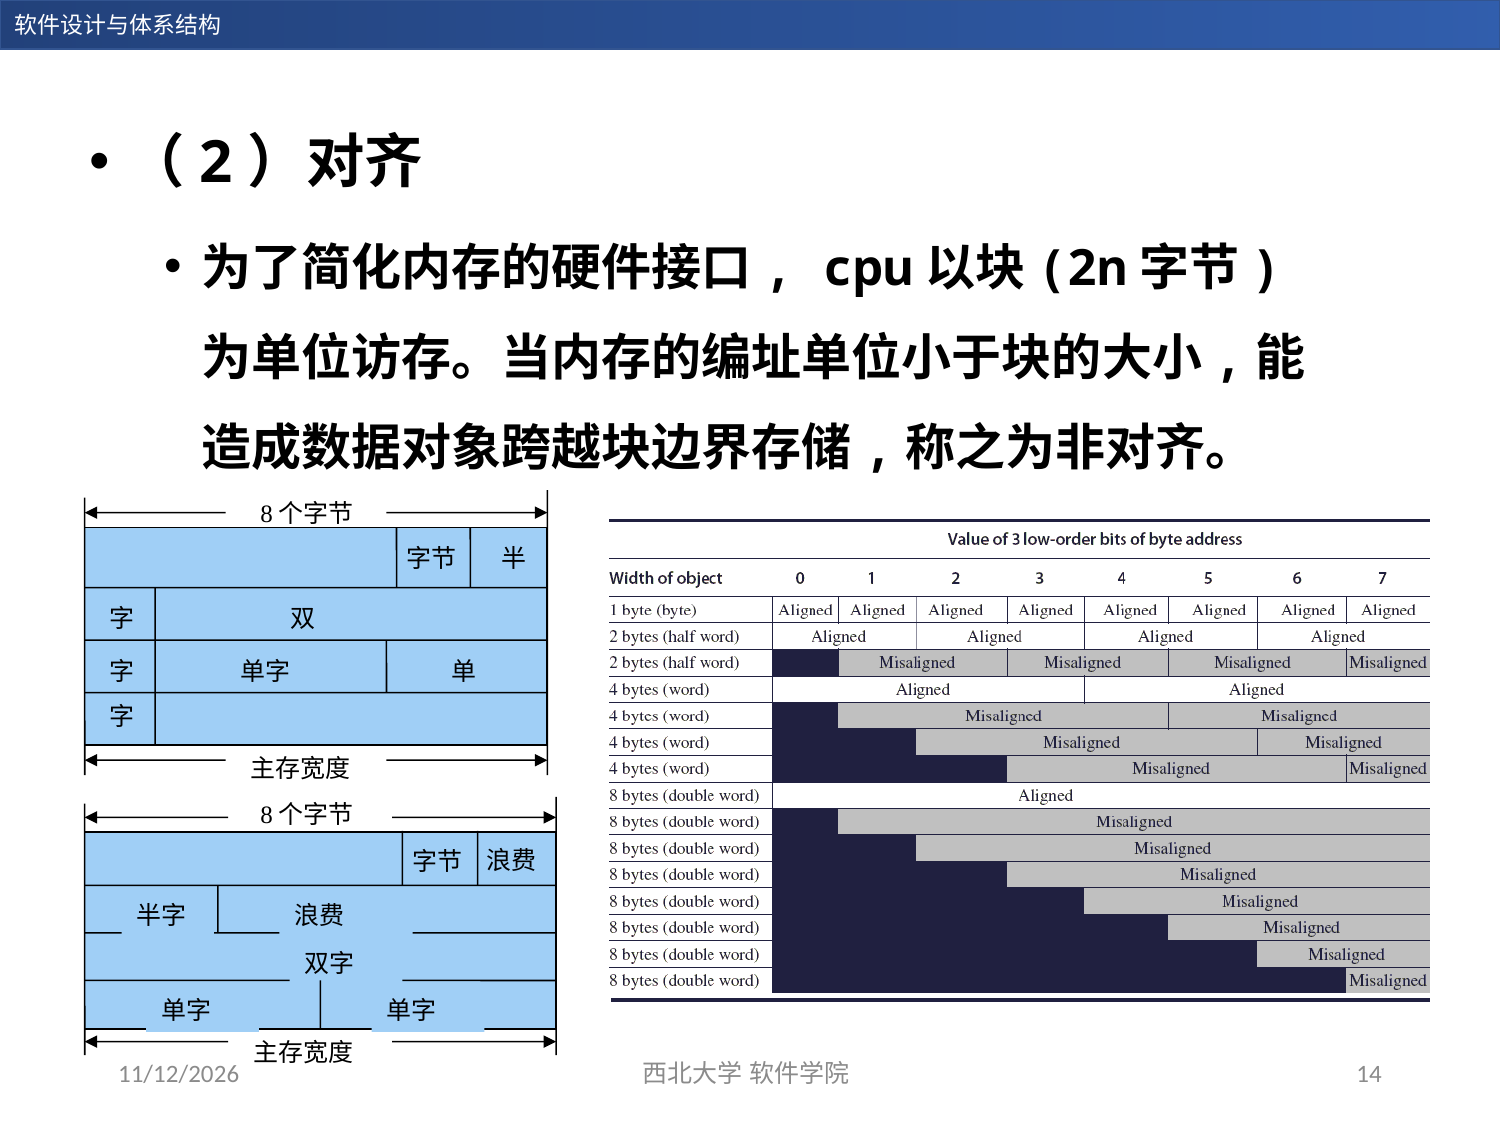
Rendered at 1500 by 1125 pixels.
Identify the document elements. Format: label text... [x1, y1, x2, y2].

slide_number 14 [1059, 1042, 1397, 1103]
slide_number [103, 1065, 441, 1103]
footer 西北大学 软件学院 [496, 1042, 1004, 1103]
picture [606, 514, 1434, 1018]
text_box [84, 791, 565, 1065]
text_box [84, 490, 558, 787]
list （2）对齐 为了简化内存的硬件接口, cpu以块(2n字节) 为单位访存。当内存的编址单位小于块的大小,能造成数据对象跨越块边界存储,称之为非对齐。 [74, 124, 1368, 839]
